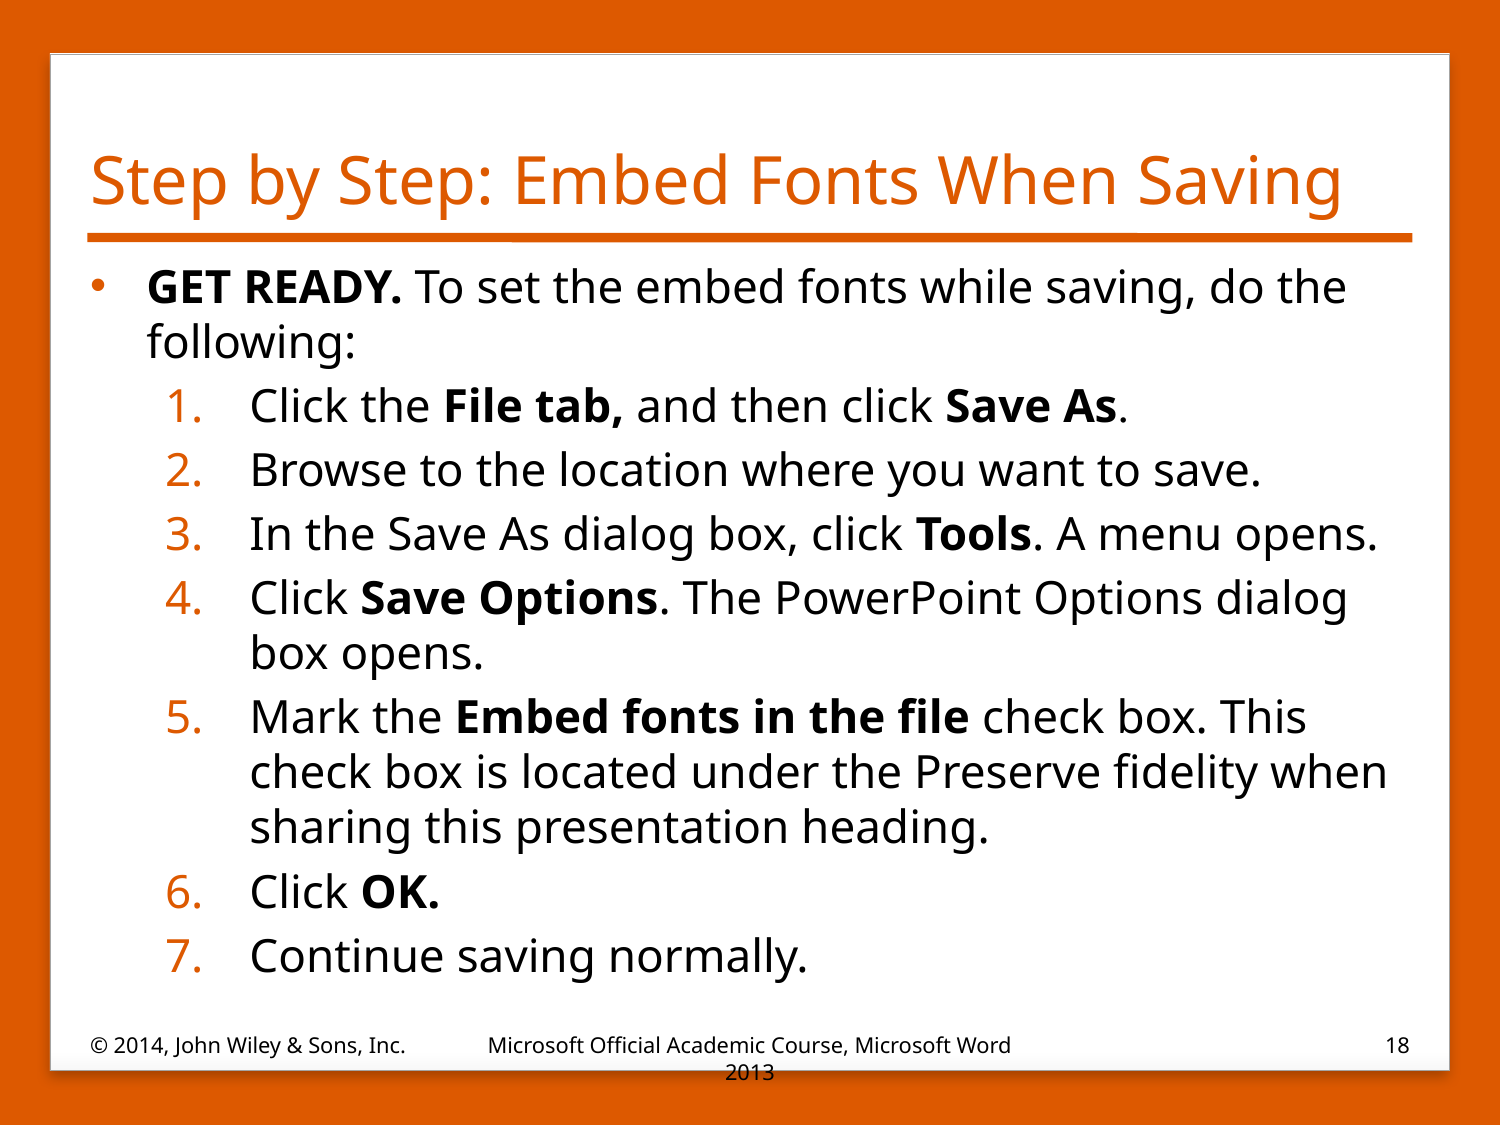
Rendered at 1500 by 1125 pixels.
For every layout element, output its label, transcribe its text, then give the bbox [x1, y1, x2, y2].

footer Microsoft Official Academic Course, Microsoft Word 2013 [449, 1024, 1051, 1103]
slide_number © 2014, John Wiley & Sons, Inc. [74, 1024, 426, 1103]
title Step by Step: Embed Fonts When Saving [74, 74, 1426, 226]
slide_number 18 [1074, 1024, 1426, 1103]
list GET READY. To set the embed fonts while saving, do the following: Click the File tab, and then click Save As. Browse to the location where you want to save. In the Save As dialog box, click Tools. A menu opens. Click Save Options. The PowerPoint Options dialog box opens. Mark the Embed fonts in the file check box. This check box is located under the Preserve fidelity when sharing this presentation heading. Click OK. Continue saving normally. [75, 249, 1425, 1063]
